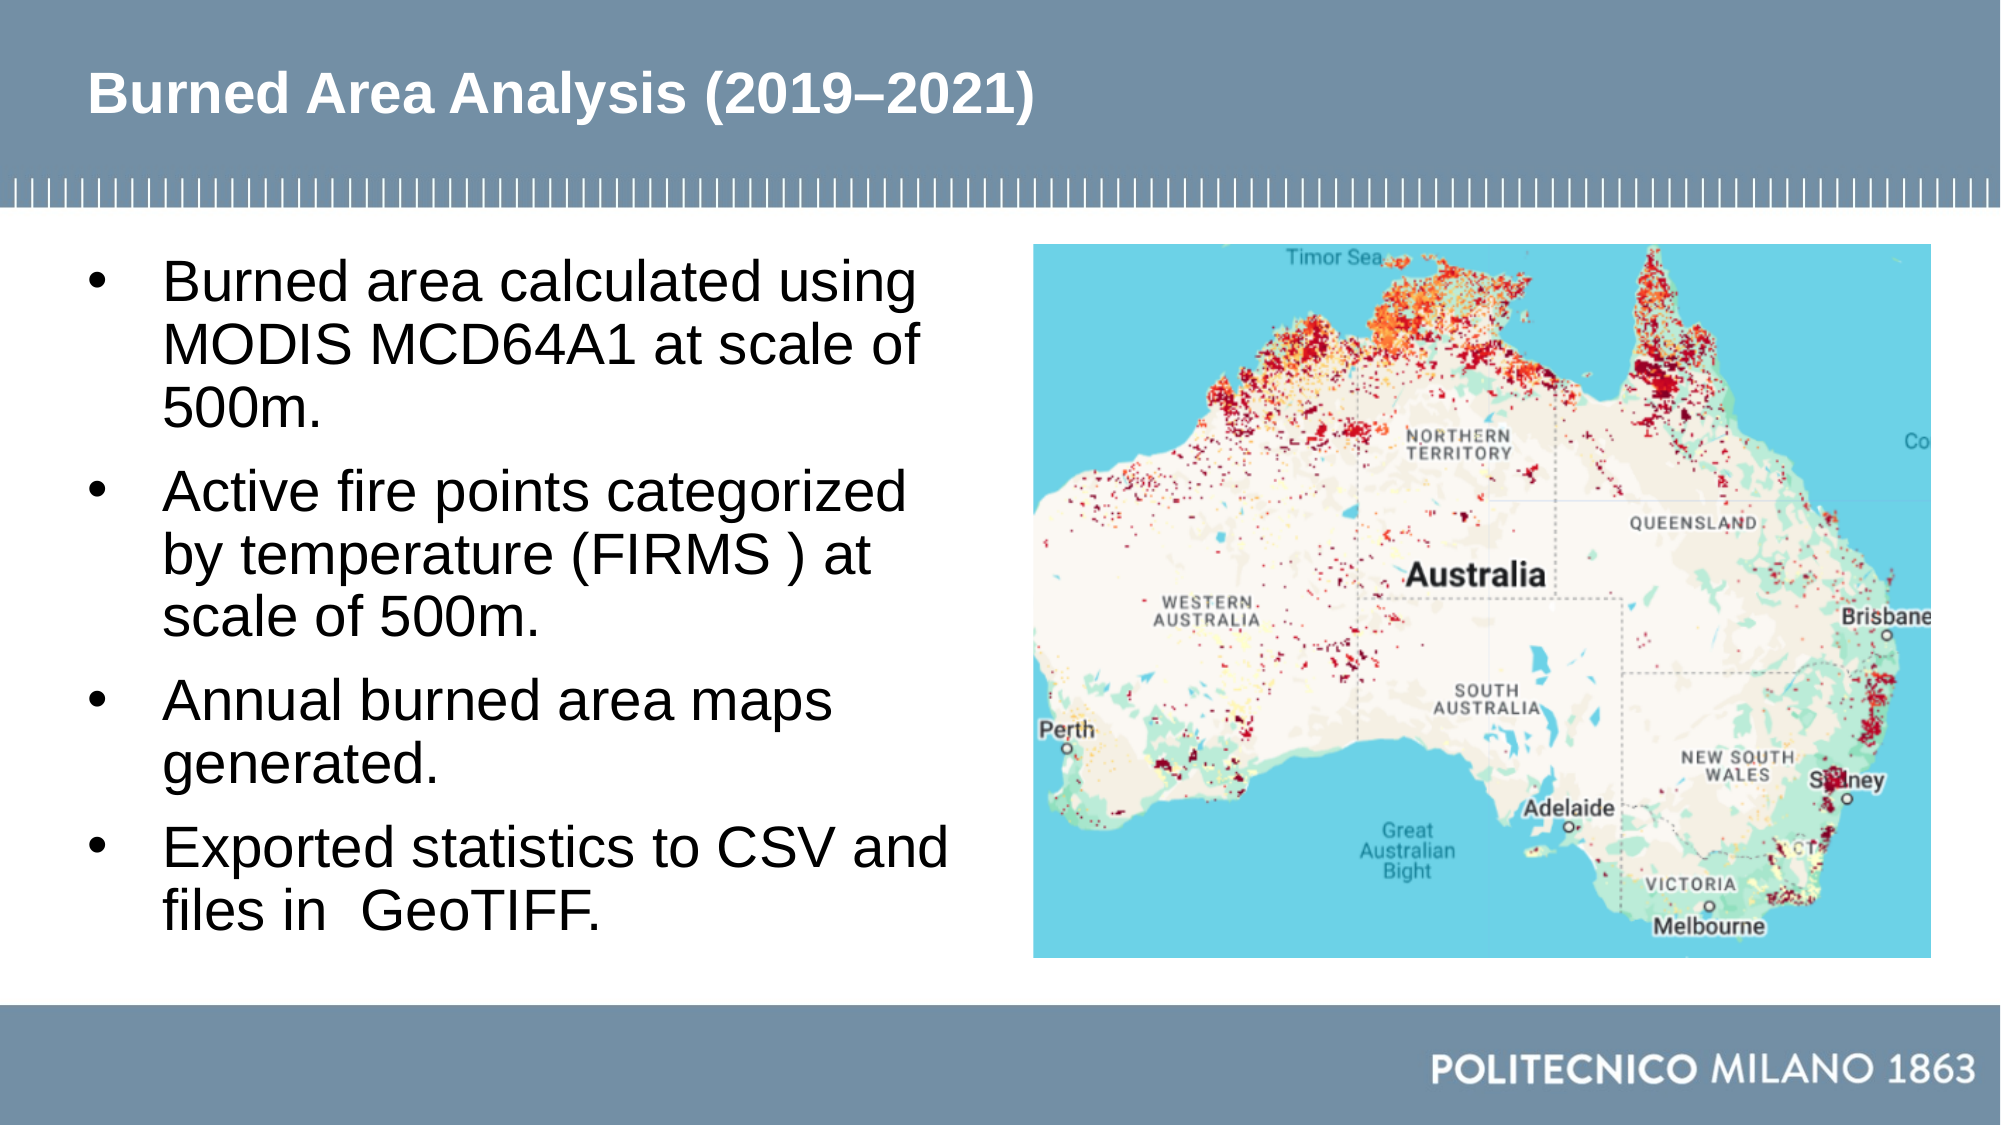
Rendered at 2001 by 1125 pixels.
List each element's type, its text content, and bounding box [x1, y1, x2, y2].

list Burned area calculated using MODIS MCD64A1 at scale of 500m. Active fire points categorized by temperature (FIRMS ) at scale of 500m. Annual burned area maps generated. Exported statistics to CSV and files in GeoTIFF. [72, 244, 970, 959]
title Burned Area Analysis (2019–2021) [72, 22, 1920, 167]
picture [0, 0, 2001, 1125]
